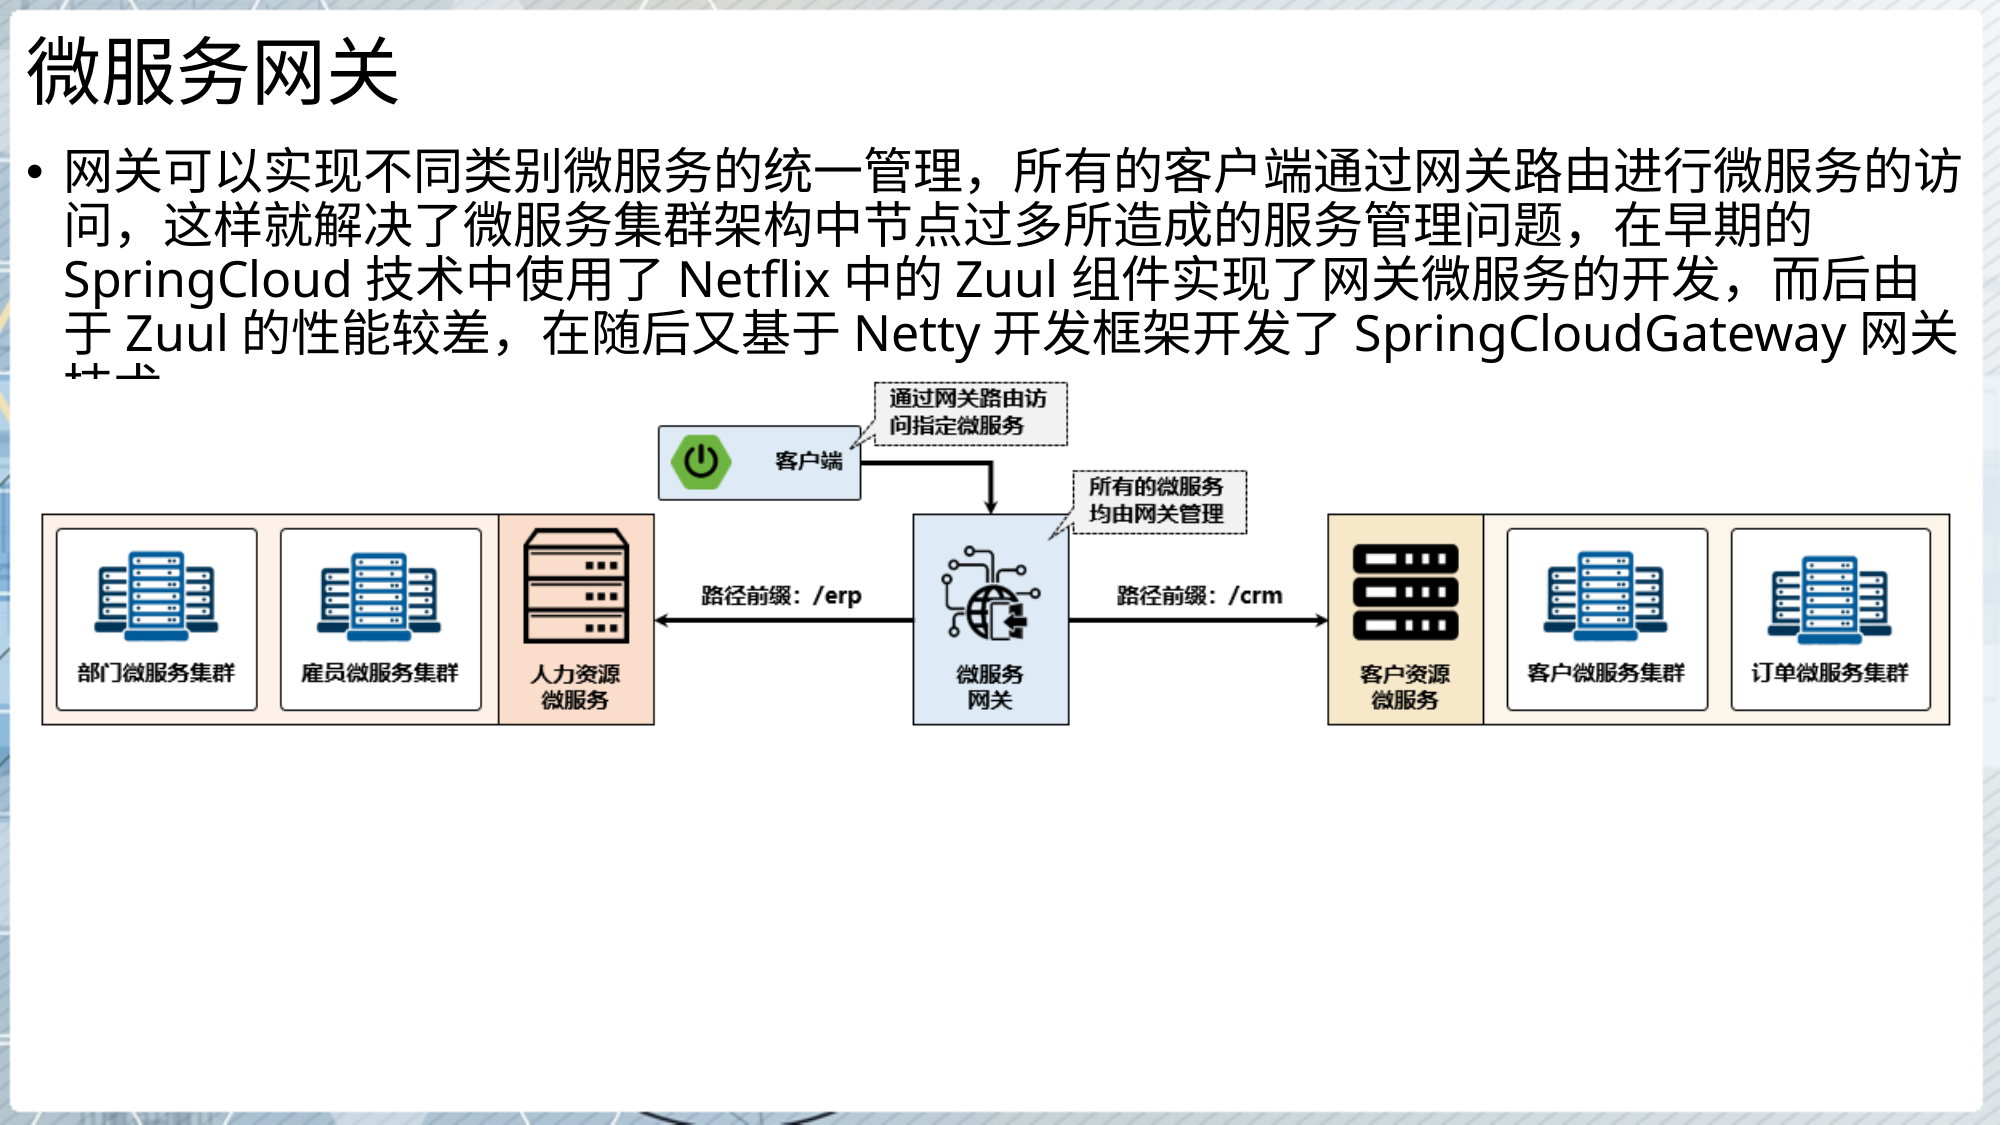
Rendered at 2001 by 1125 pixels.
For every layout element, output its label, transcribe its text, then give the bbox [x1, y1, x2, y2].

list 网关可以实现不同类别微服务的统一管理，所有的客户端通过网关路由进行微服务的访问，这样就解决了微服务集群架构中节点过多所造成的服务管理问题，在早期的SpringCloud技术中使用了Netflix中的Zuul组件实现了网关微服务的开发，而后由于Zuul的性能较差，在随后又基于Netty开发框架开发了SpringCloudGateway网关技术。 [11, 139, 1983, 1113]
title 微服务网关 [11, 11, 1983, 139]
picture [0, 0, 2000, 1125]
